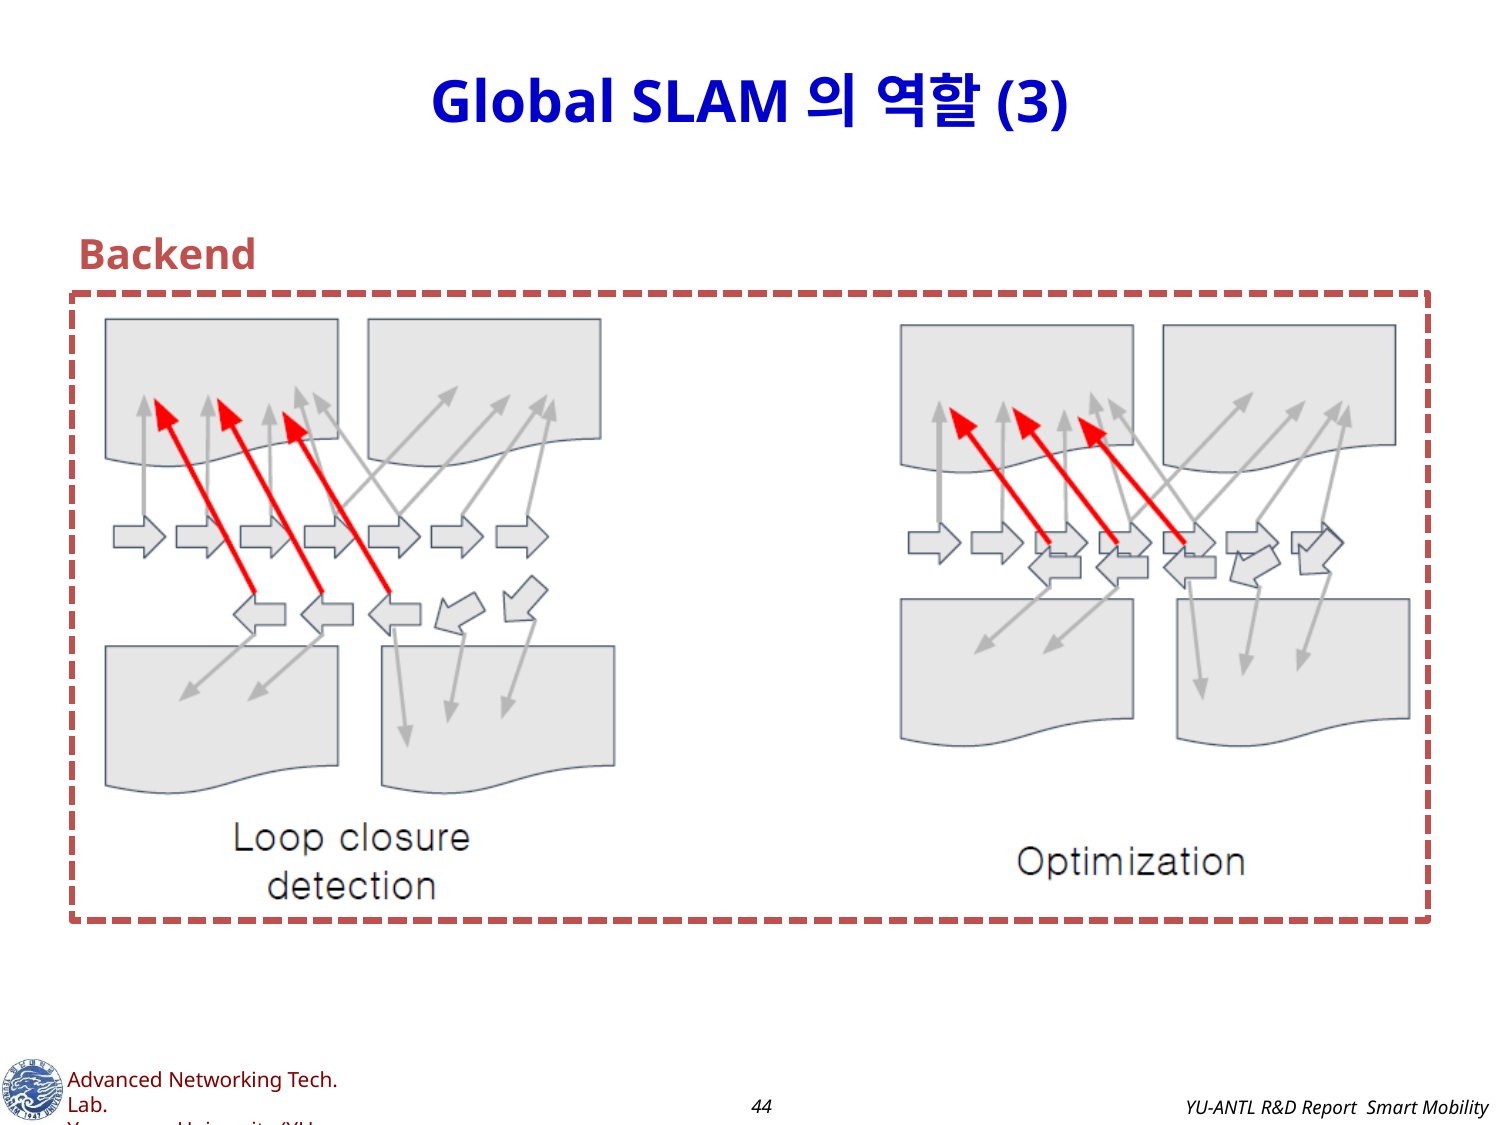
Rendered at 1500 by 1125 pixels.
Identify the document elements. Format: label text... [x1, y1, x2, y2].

text_box Backend [50, 220, 285, 286]
picture [0, 1057, 66, 1124]
picture [74, 296, 1426, 918]
title Global SLAM의 역할(3) [74, 44, 1426, 154]
